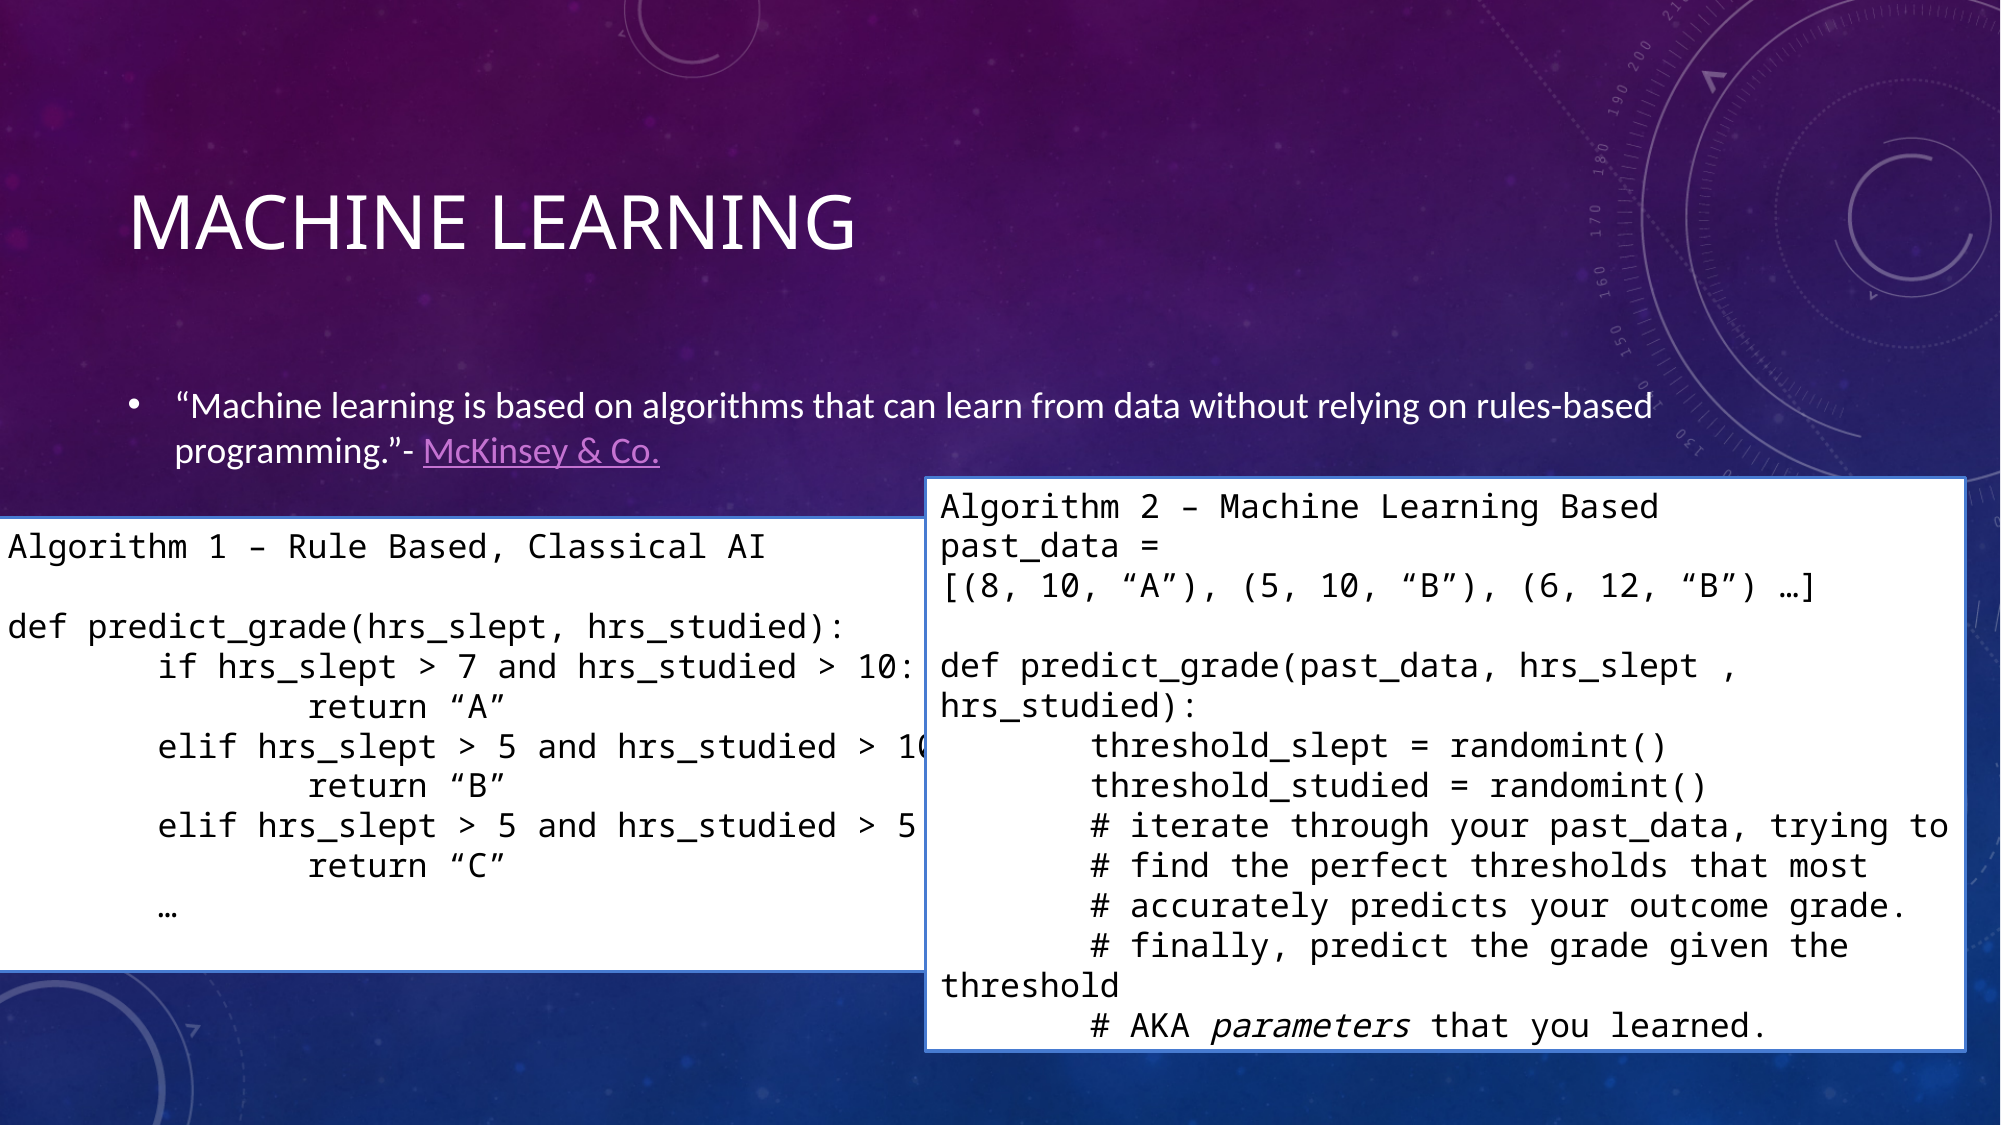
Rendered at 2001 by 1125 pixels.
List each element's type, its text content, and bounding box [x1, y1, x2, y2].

picture [0, 0, 2001, 1125]
title Machine Learning [112, 99, 1775, 339]
list “Machine learning is based on algorithms that can learn from data without relying on rules-based programming.”- McKinsey & Co. [112, 351, 1775, 501]
text_box Algorithm 2 – Machine Learning Based past_data = [(8, 10, “A”), (5, 10, “B”), (6, 12, “B”) …] def predict_grade(past_data, hrs_slept , hrs_studied): threshold_slept = randomint() threshold_studied = randomint() # iterate through your past_data, trying to # find the perfect thresholds that most # accurately predicts your outcome grade. # finally, predict the grade given the threshold # AKA parameters that you learned. [924, 476, 1967, 1053]
text_box Algorithm 1 – Rule Based, Classical AI def predict_grade(hrs_slept, hrs_studied): if hrs_slept > 7 and hrs_studied > 10: return “A” elif hrs_slept > 5 and hrs_studied > 10: return “B” elif hrs_slept > 5 and hrs_studied > 5: return “C” … [0, 516, 924, 973]
